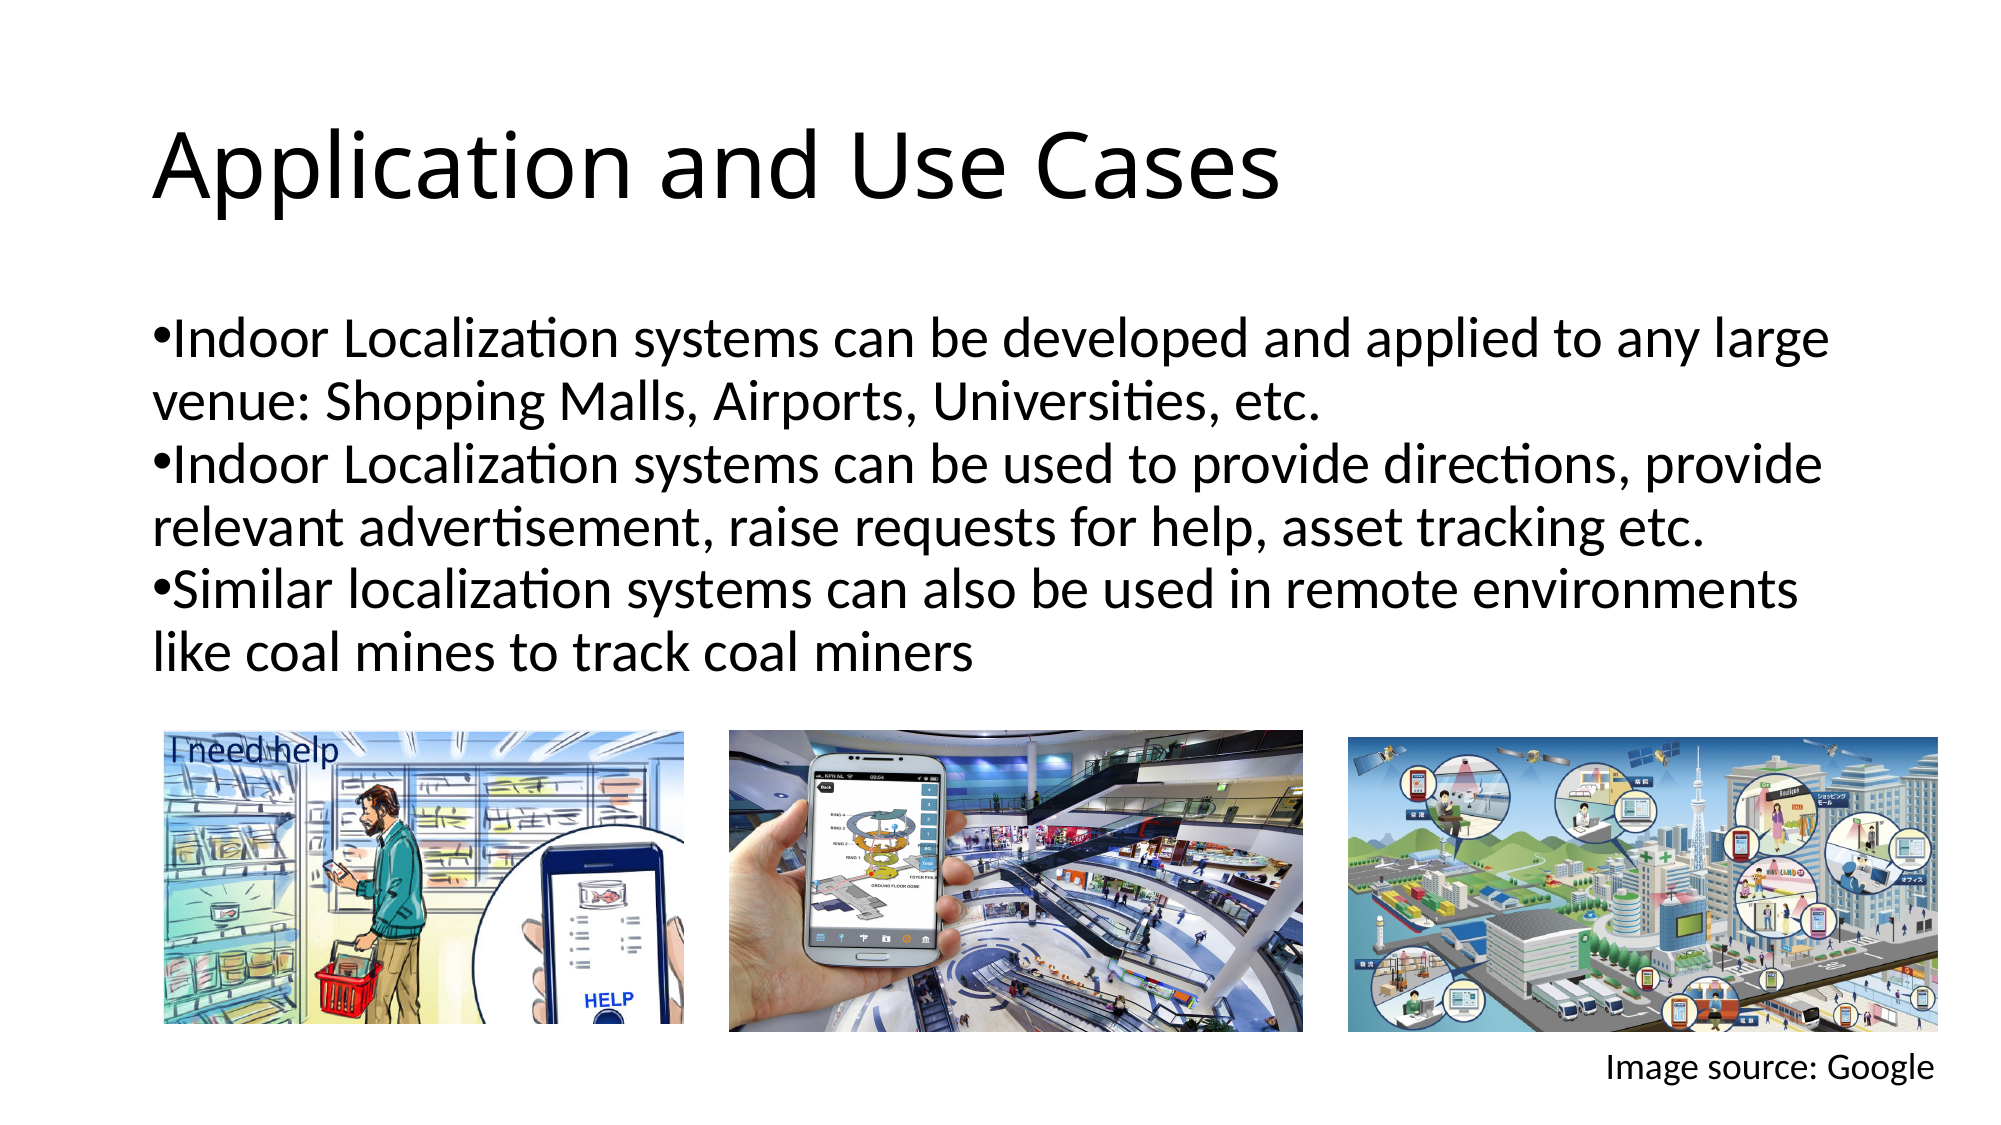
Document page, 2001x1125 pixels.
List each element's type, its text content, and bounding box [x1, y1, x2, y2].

picture [729, 730, 1303, 1032]
text_box Indoor Localization systems can be developed and applied to any large venue: Shopping Malls, Airports, Universities, etc. Indoor Localization systems can be used to provide directions, provide relevant advertisement, raise requests for help, asset tracking etc. Similar localization systems can also be used in remote environments like coal mines to track coal miners [137, 299, 1863, 1014]
picture [1348, 737, 1939, 1032]
text_box Image source: Google [1300, 1034, 1951, 1095]
text_box Application and Use Cases [137, 59, 1863, 278]
picture [162, 730, 684, 1024]
